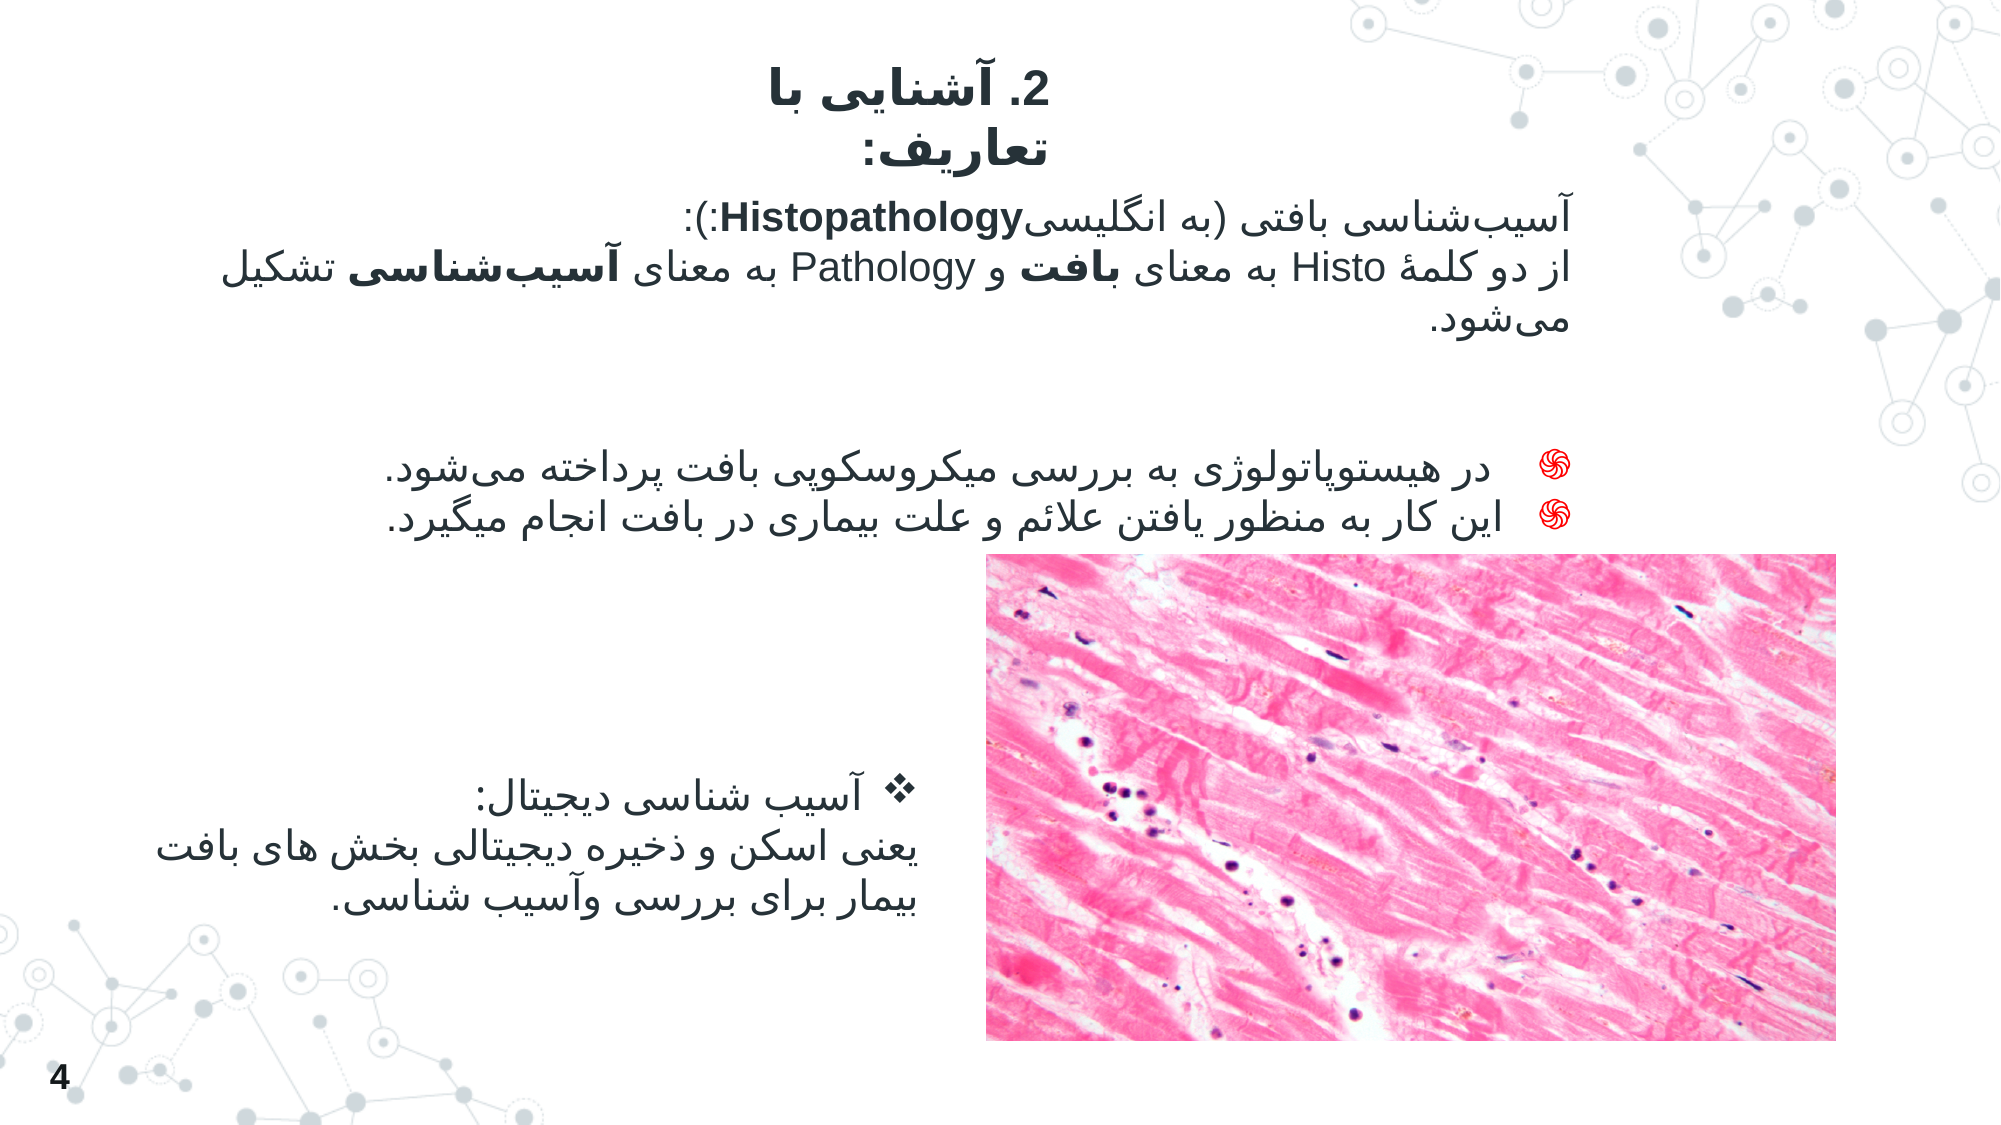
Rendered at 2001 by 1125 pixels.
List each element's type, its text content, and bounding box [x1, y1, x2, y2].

text_box 2. آشنایی با تعاریف: [655, 48, 1065, 184]
slide_number 4 [0, 1038, 120, 1125]
text_box آسیب شناسی دیجیتال: یعنی اسکن و ذخیره دیجیتالی بخش های بافت بیمار برای بررسی وآسیب شناسی. [98, 761, 935, 927]
text_box آسیب‌شناسی بافتی (به انگلیسیHistopathology:): از دو کلمهٔ Histo به معنای بافت‌ و Pathology به معنای آسیب‌شناسی تشکیل می‌شود. در هیستوپاتولوژی به بررسی میکروسکوپی بافت پرداخته می‌شود. این کار به منظور یافتن علائم و علت بیماری در بافت انجام میگیرد. [151, 157, 1587, 598]
picture [0, 0, 2001, 1125]
